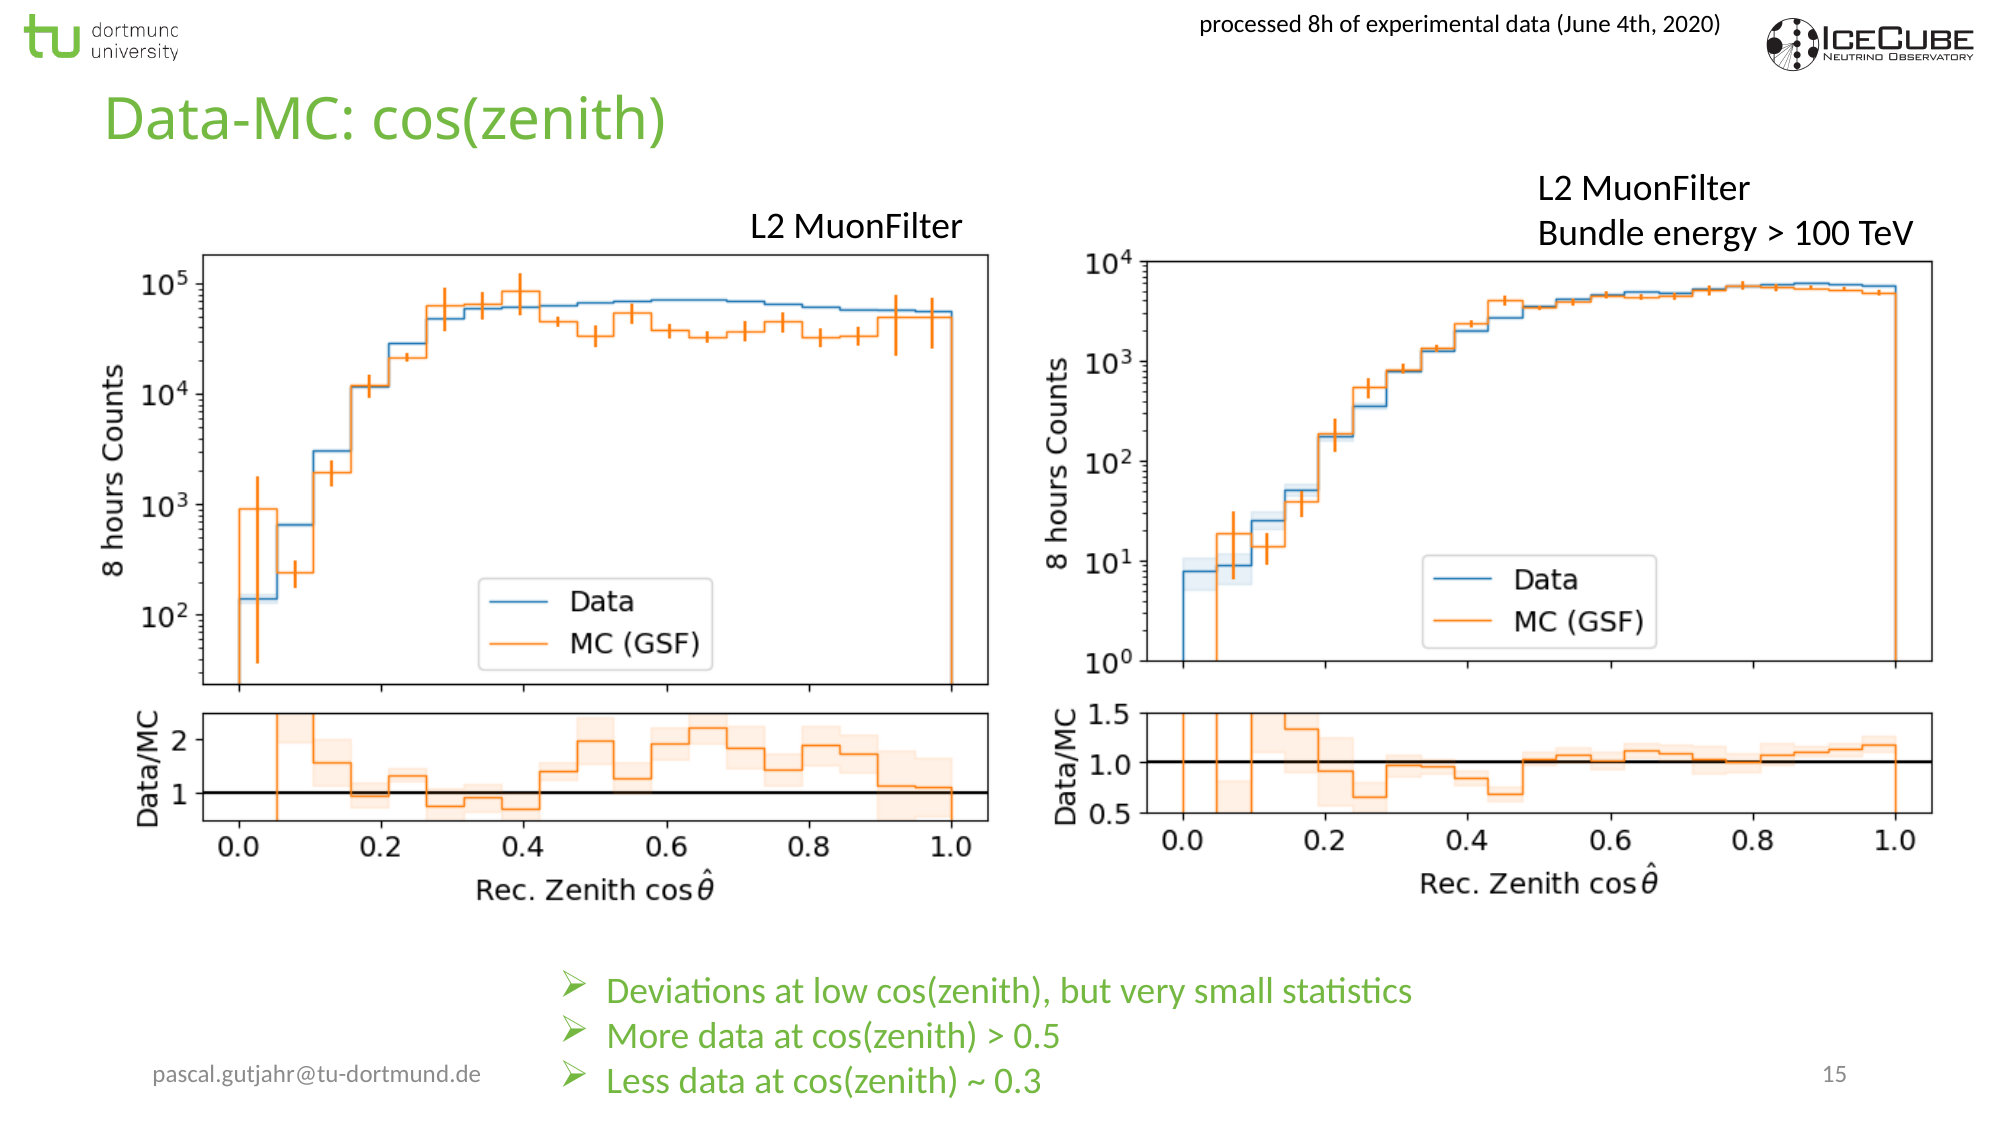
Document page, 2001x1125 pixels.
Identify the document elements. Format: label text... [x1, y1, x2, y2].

title Data-MC: cos(zenith) [88, 59, 1977, 182]
picture [1032, 235, 1946, 914]
text_box L2 MuonFilter Bundle energy > 100 TeV [1523, 155, 2000, 261]
slide_number 15 [1507, 1042, 1863, 1103]
picture [88, 240, 1002, 922]
text_box Deviations at low cos(zenith), but very small statistics More data at cos(zenith) > 0.5 Less data at cos(zenith) ~ 0.3 [544, 958, 1507, 1125]
text_box processed 8h of experimental data (June 4th, 2020) [1184, 0, 1738, 45]
text_box L2 MuonFilter [735, 193, 1265, 254]
slide_number pascal.gutjahr@tu-dortmund.de [137, 1042, 544, 1103]
